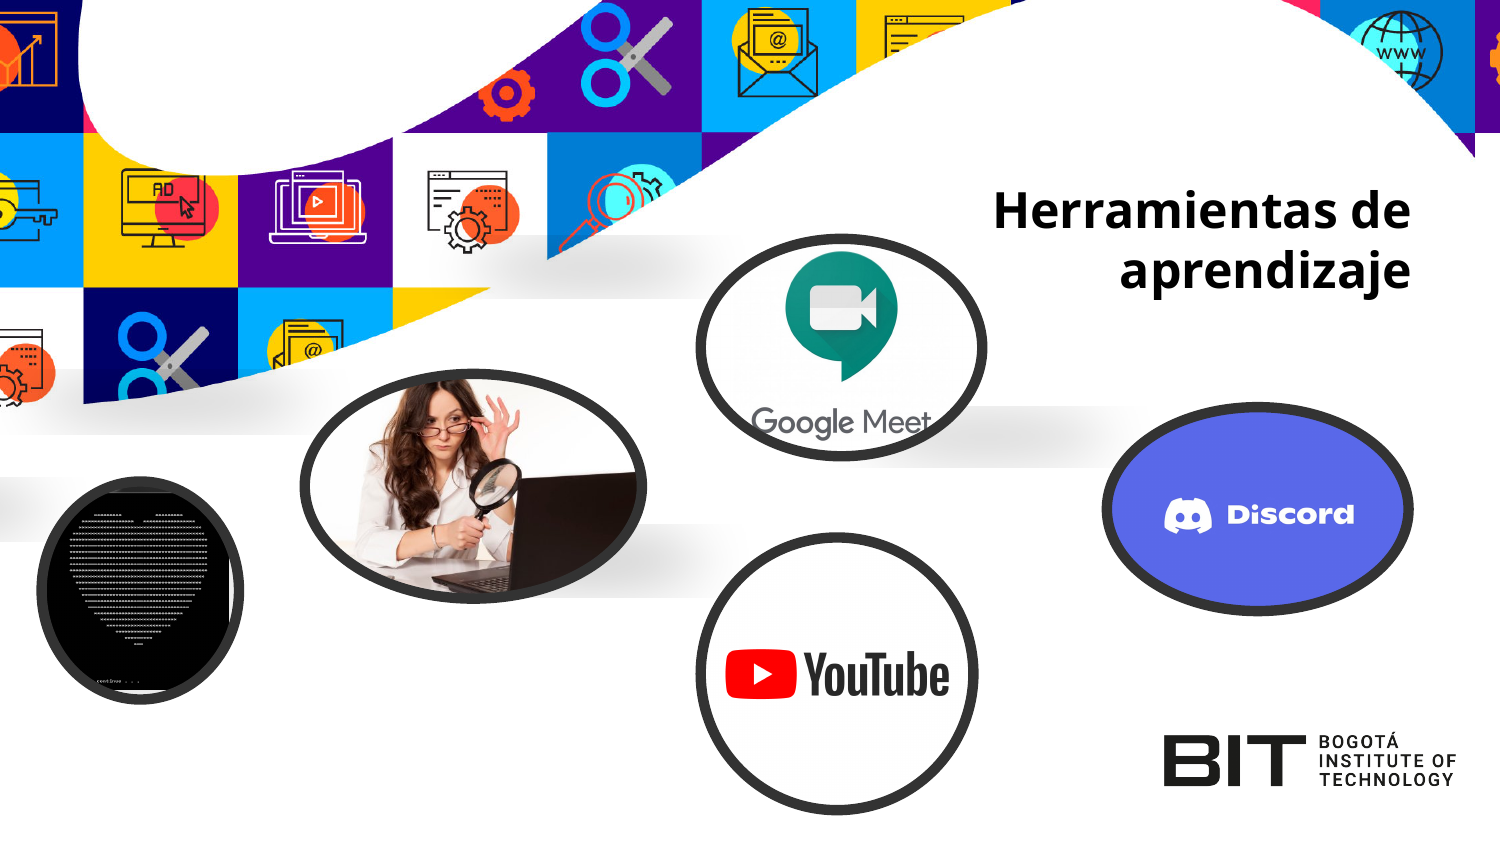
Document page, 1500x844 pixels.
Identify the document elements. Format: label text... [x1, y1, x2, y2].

title Herramientas de aprendizaje [713, 169, 1428, 308]
picture [0, 0, 1500, 844]
picture [732, 7, 802, 76]
